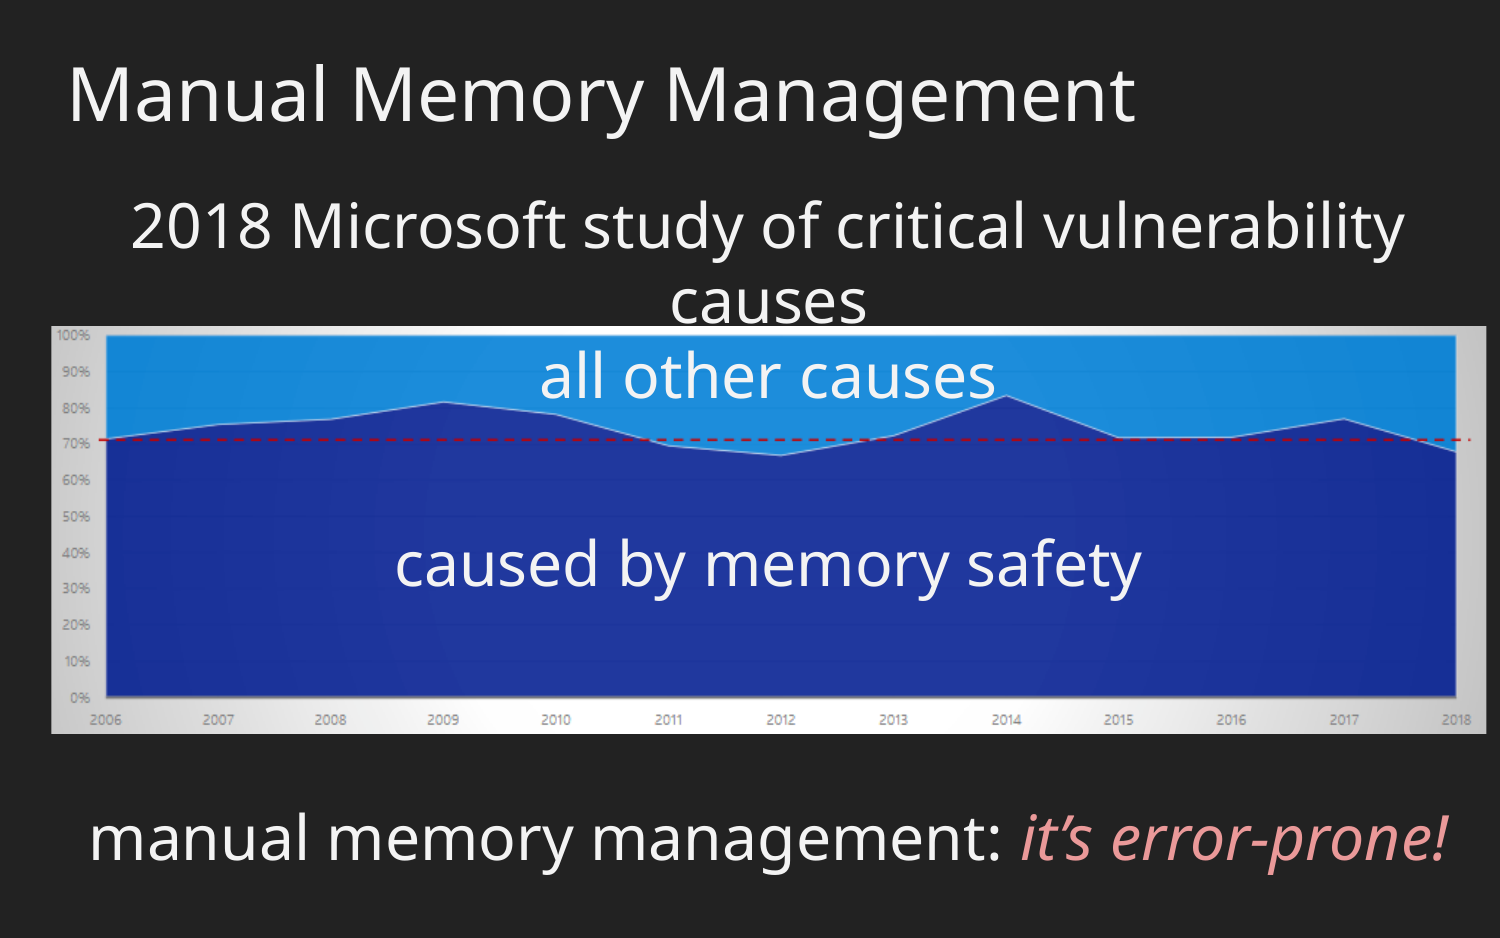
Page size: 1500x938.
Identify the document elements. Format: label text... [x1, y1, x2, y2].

text_box all other causes [51, 306, 1487, 325]
picture [51, 325, 1487, 734]
text_box 2018 Microsoft study of critical vulnerability causes [51, 193, 1487, 306]
text_box manual memory management: it’s error-prone! [51, 768, 1487, 904]
text_box Manual Memory Management [51, 31, 1372, 166]
